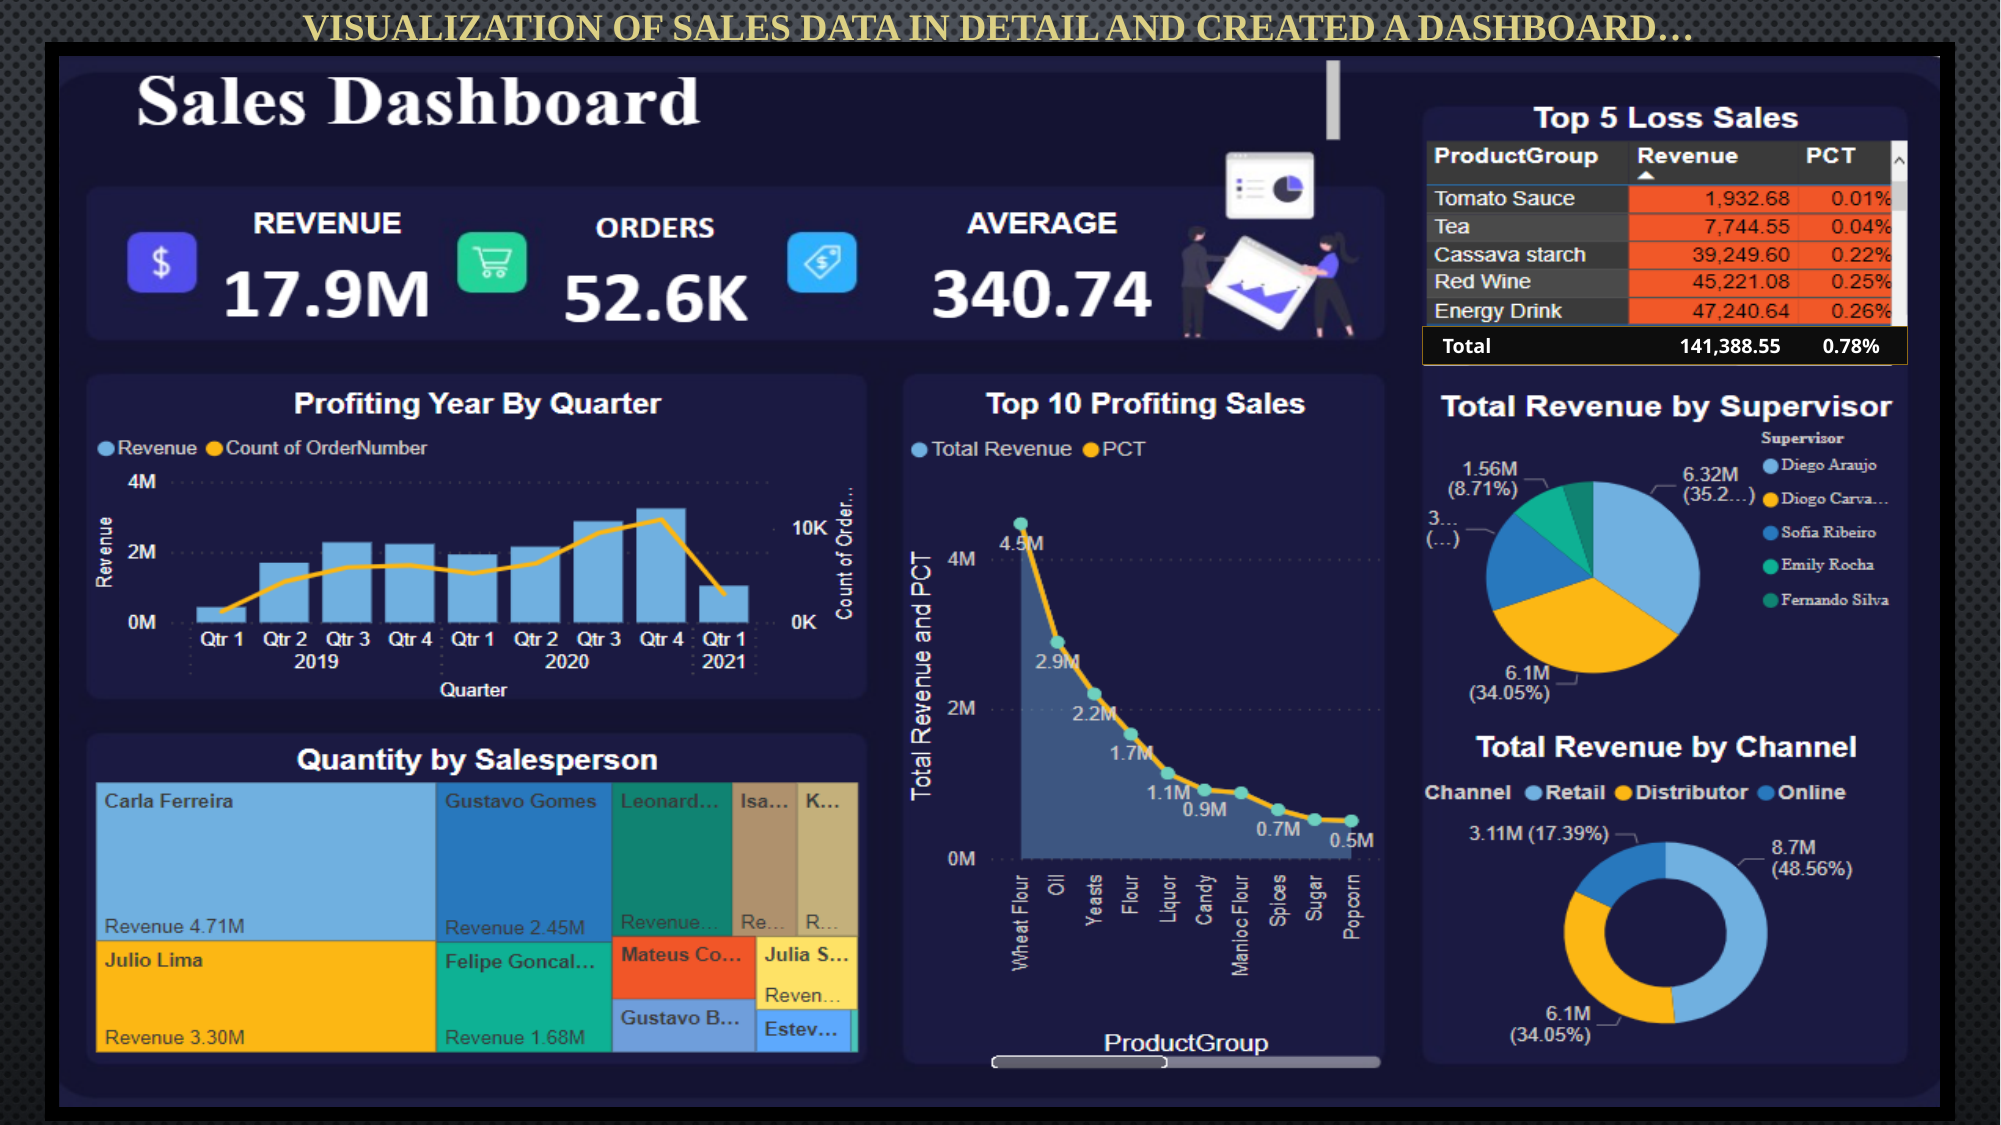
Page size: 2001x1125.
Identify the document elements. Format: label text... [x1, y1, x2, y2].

text_box VISUALIZATION OF SALES DATA IN DETAIL AND CREATED A DASHBOARD… [287, 0, 1713, 42]
picture [59, 55, 1941, 1107]
